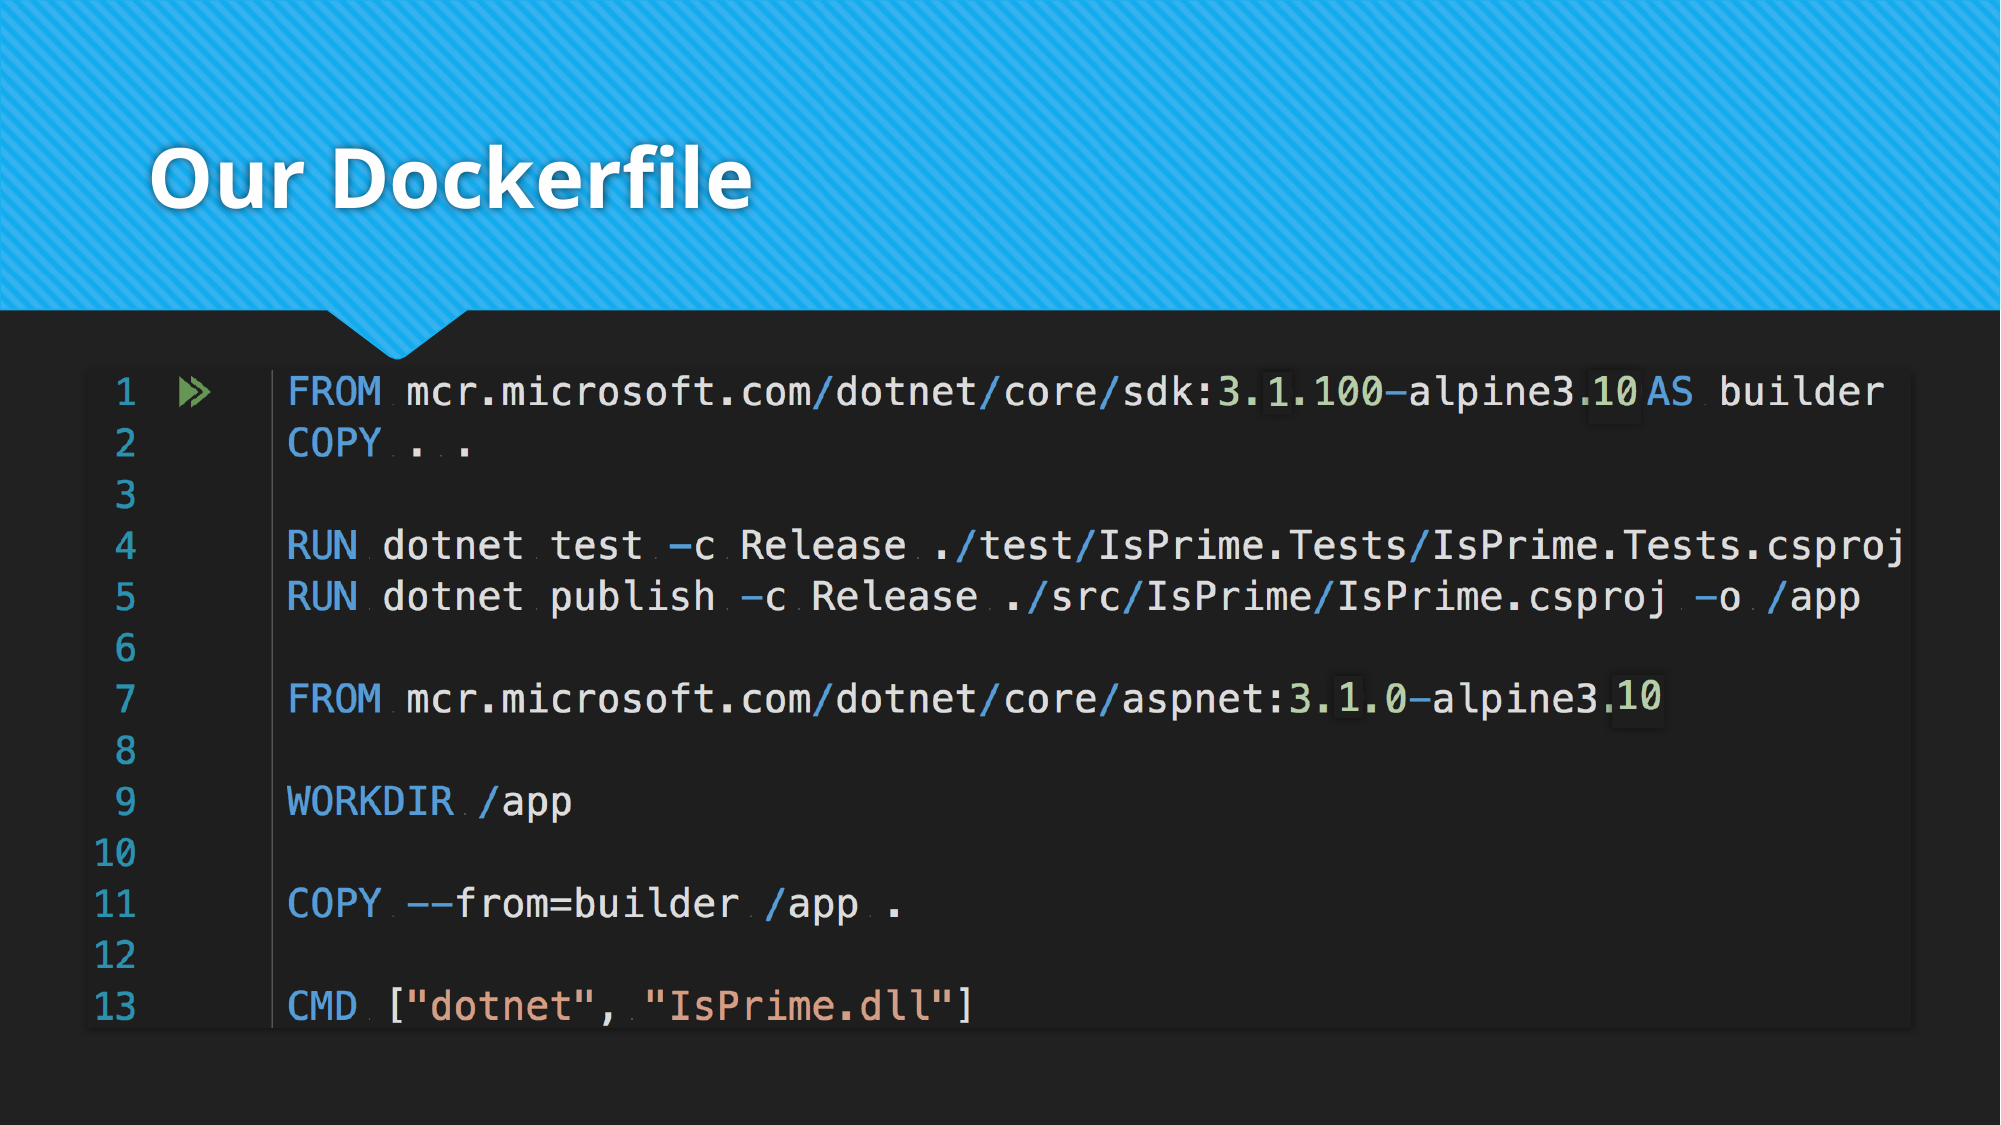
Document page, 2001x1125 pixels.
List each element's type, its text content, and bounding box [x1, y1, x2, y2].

picture [1611, 674, 1665, 729]
picture [1262, 371, 1293, 414]
picture [1333, 676, 1364, 718]
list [87, 370, 1912, 1028]
picture [1588, 370, 1642, 424]
title Our Dockerfile [132, 73, 1868, 233]
